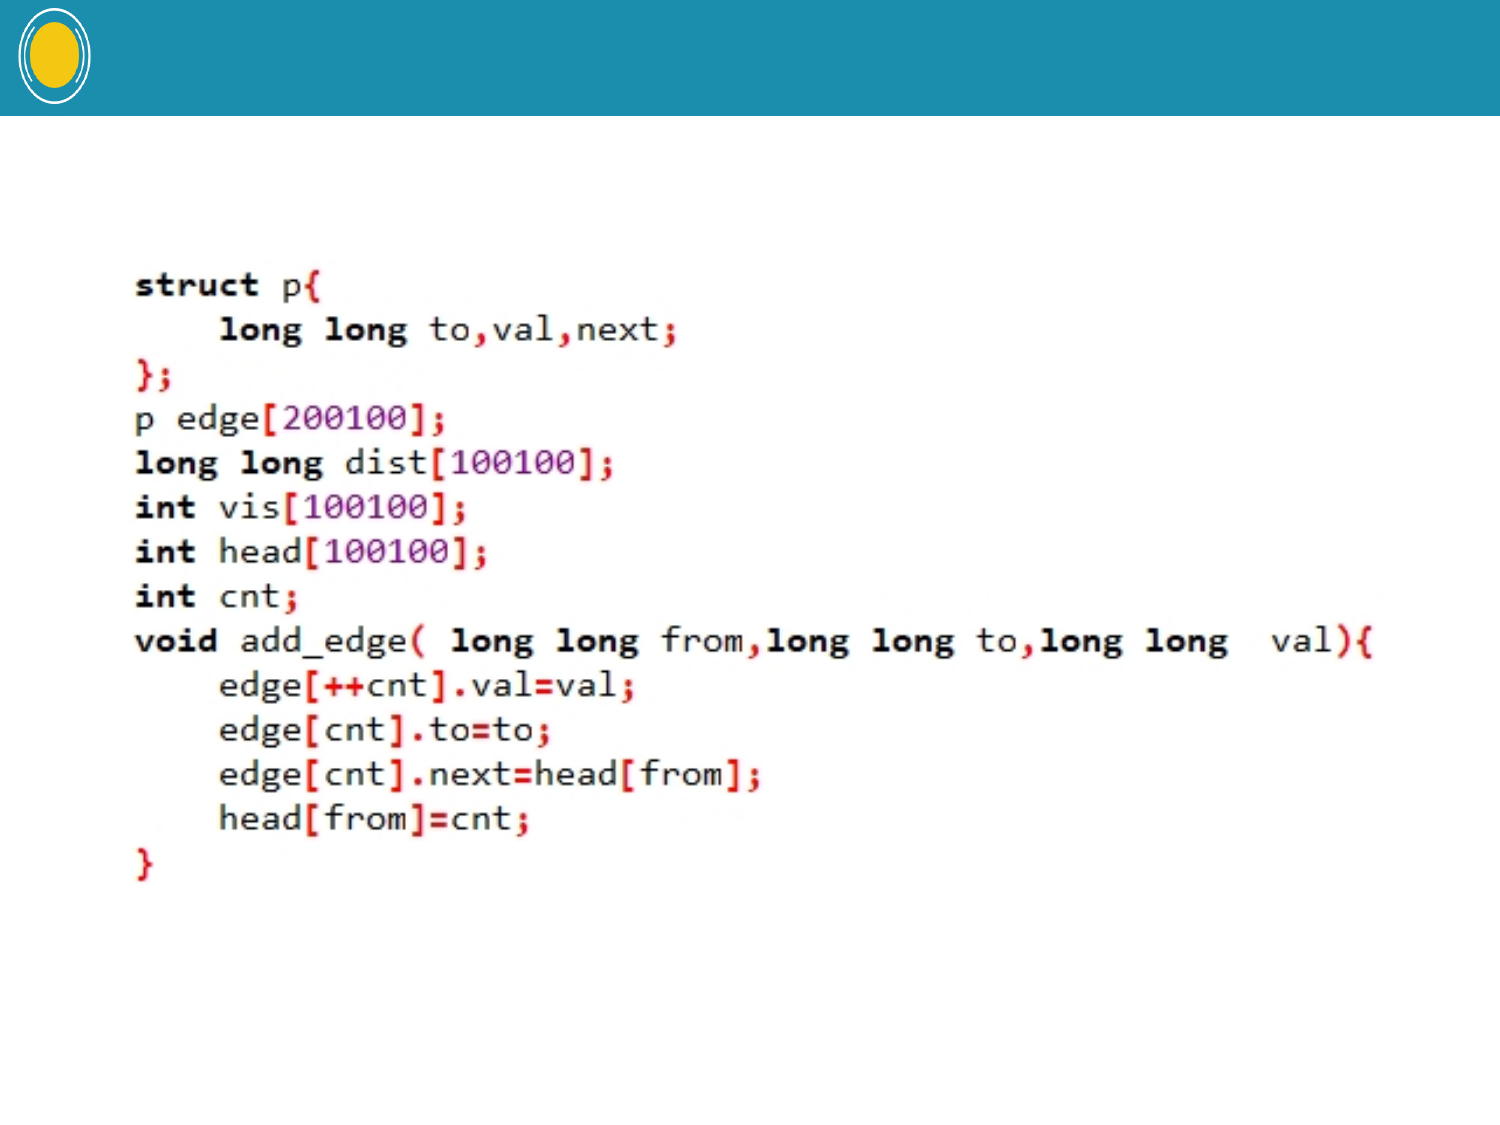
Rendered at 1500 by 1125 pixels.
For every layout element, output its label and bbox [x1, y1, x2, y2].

list [130, 259, 1423, 891]
picture [0, 0, 1500, 1125]
